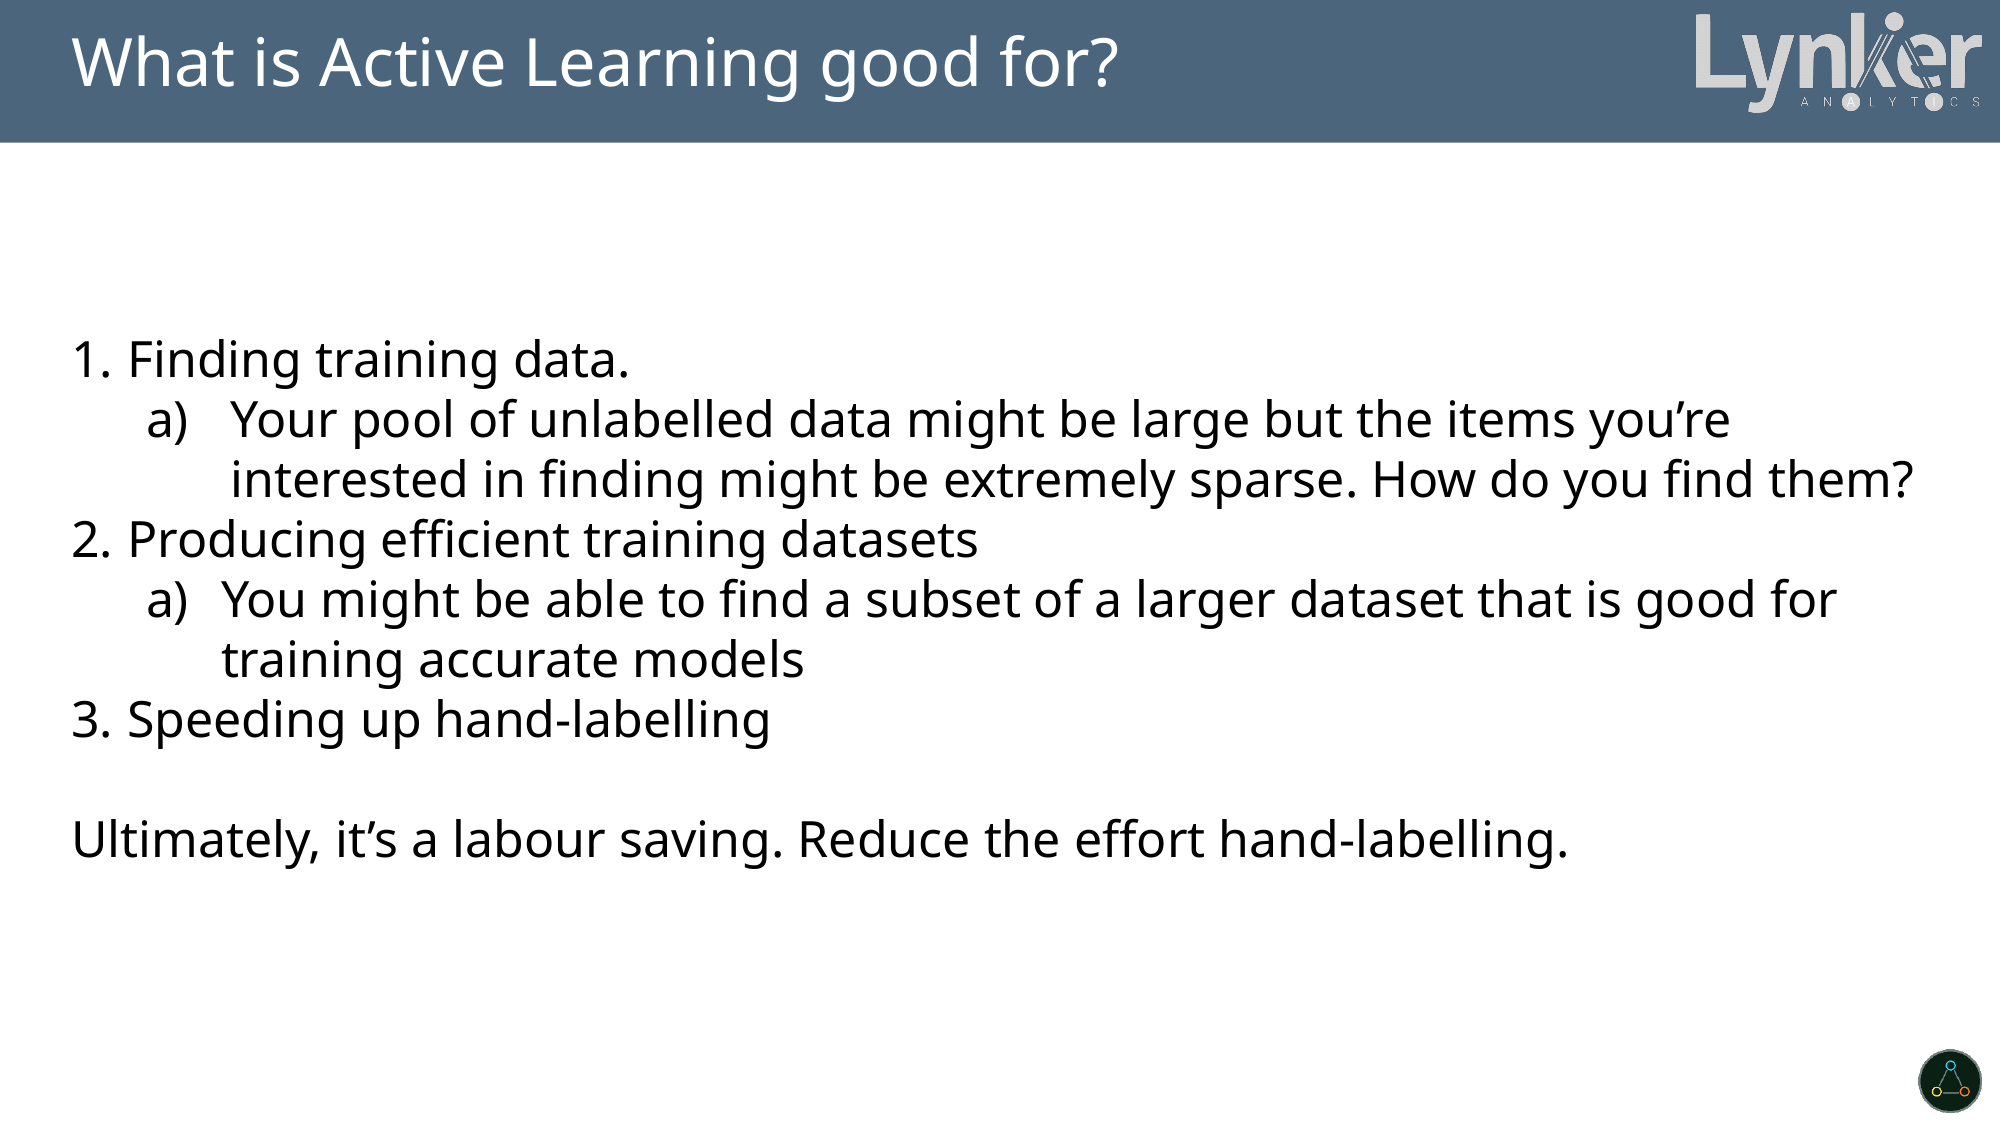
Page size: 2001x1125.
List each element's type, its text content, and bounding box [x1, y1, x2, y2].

picture [1695, 12, 1982, 113]
text_box What is Active Learning good for? [56, 12, 1665, 107]
picture [1918, 1049, 1982, 1113]
text_box [0, 0, 2000, 143]
text_box Finding training data. Your pool of unlabelled data might be large but the items you’re interested in finding might be extremely sparse. How do you find them? Producing efficient training datasets You might be able to find a subset of a larger dataset that is good for training accurate models Speeding up hand-labelling Ultimately, it’s a labour saving. Reduce the effort hand-labelling. [56, 320, 1981, 920]
